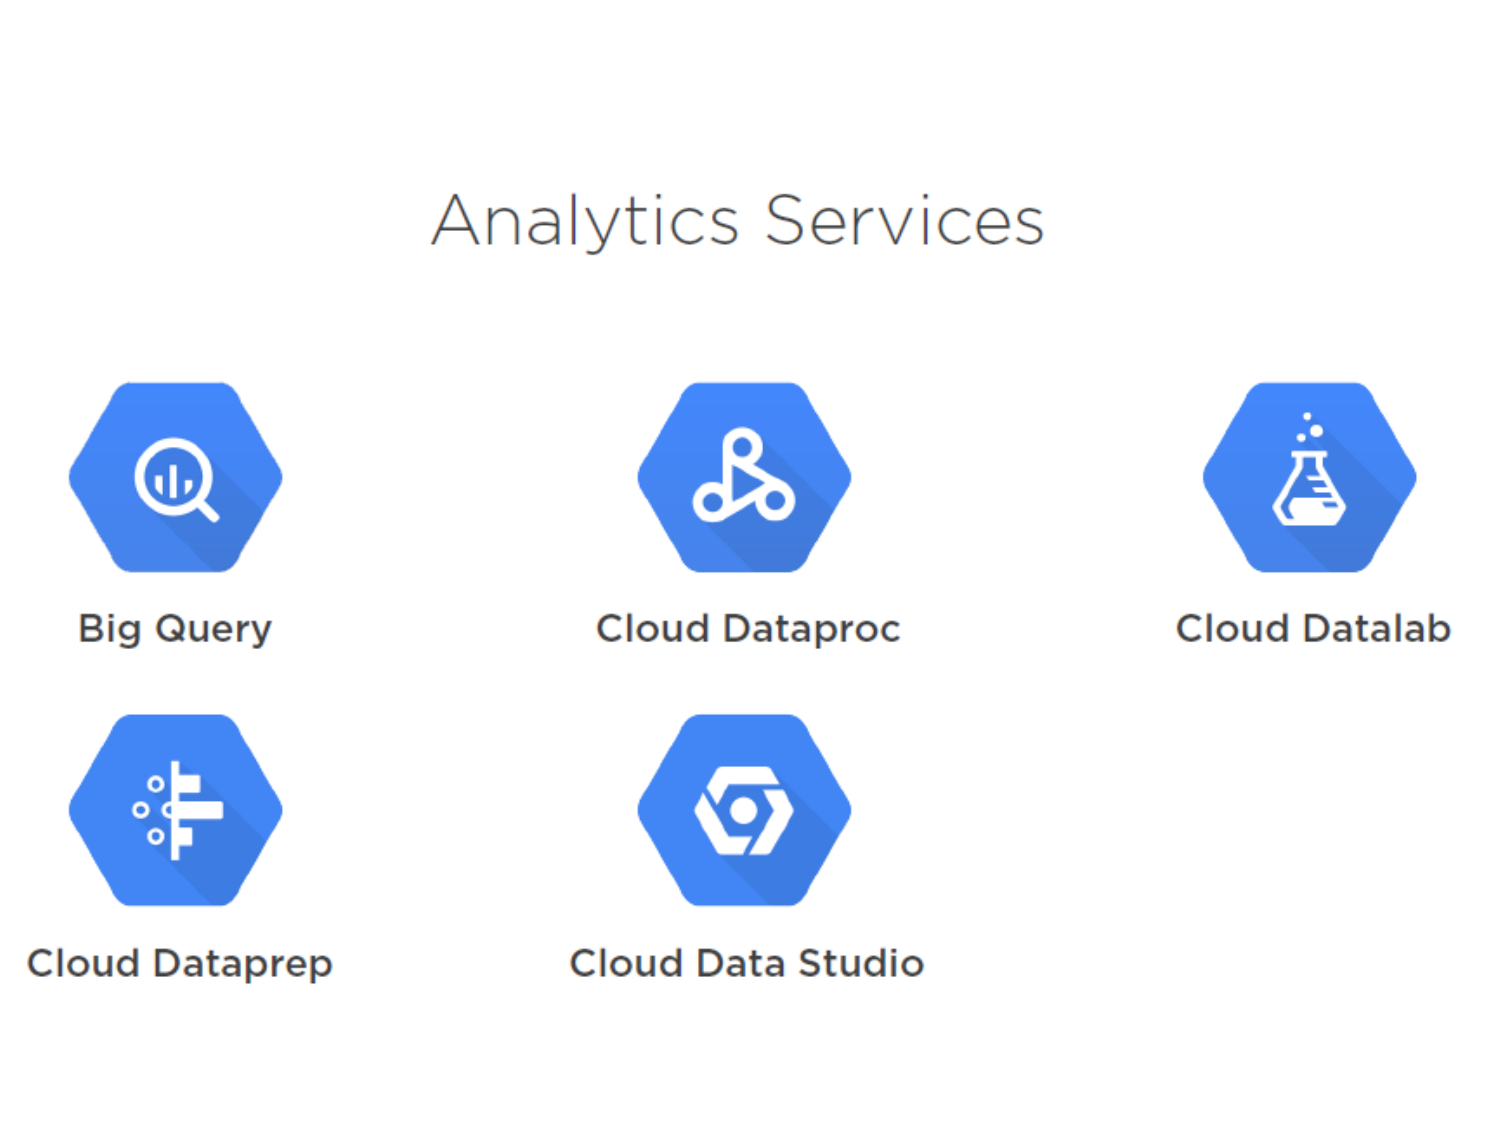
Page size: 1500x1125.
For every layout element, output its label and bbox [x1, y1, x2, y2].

picture [0, 158, 1500, 1056]
